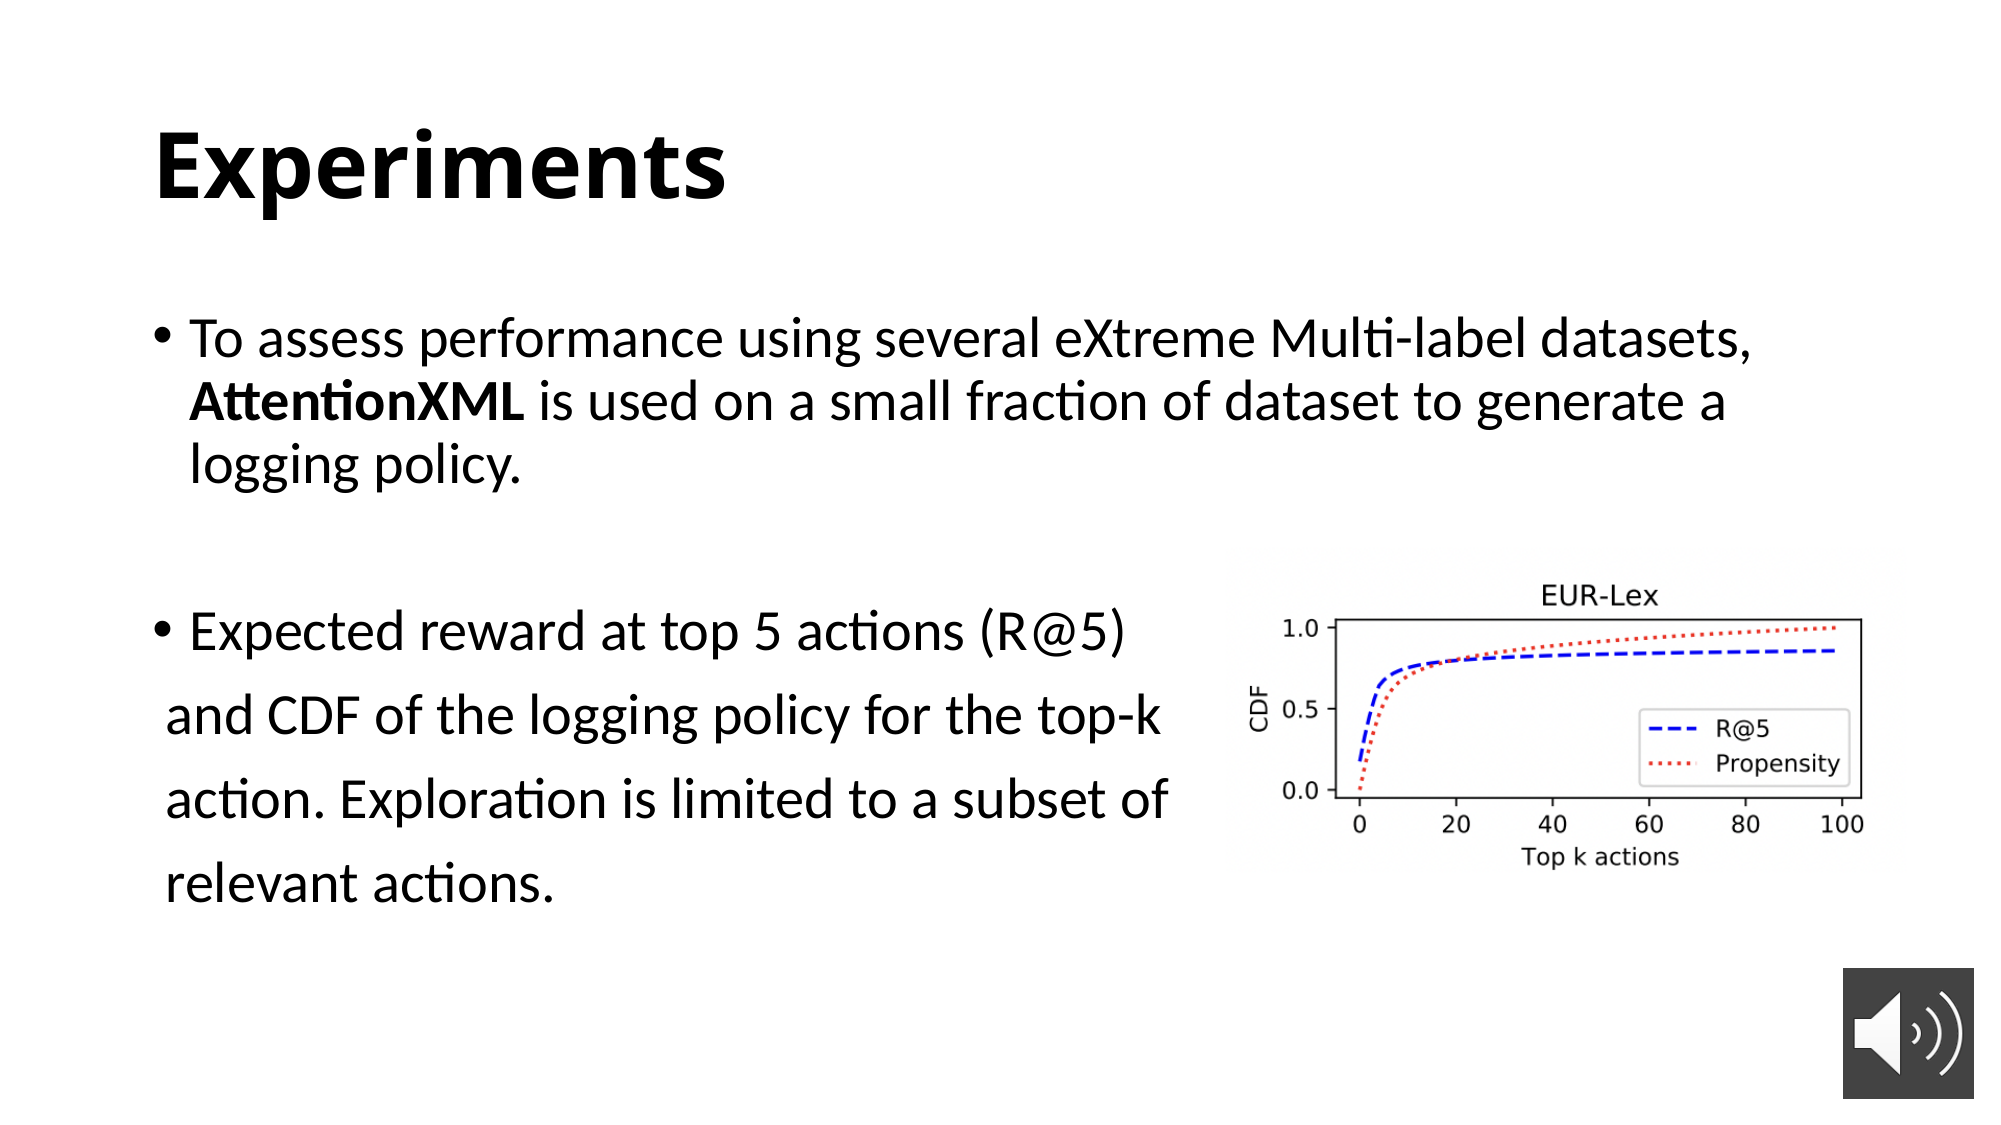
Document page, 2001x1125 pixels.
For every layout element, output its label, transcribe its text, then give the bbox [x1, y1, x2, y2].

picture [1225, 547, 1907, 873]
title Experiments [137, 59, 1863, 278]
picture [1841, 966, 1975, 1100]
list To assess performance using several eXtreme Multi-label datasets, AttentionXML is used on a small fraction of dataset to generate a logging policy. Expected reward at top 5 actions (R@5) and CDF of the logging policy for the top-k action. Exploration is limited to a subset of relevant actions. [137, 299, 1863, 1014]
